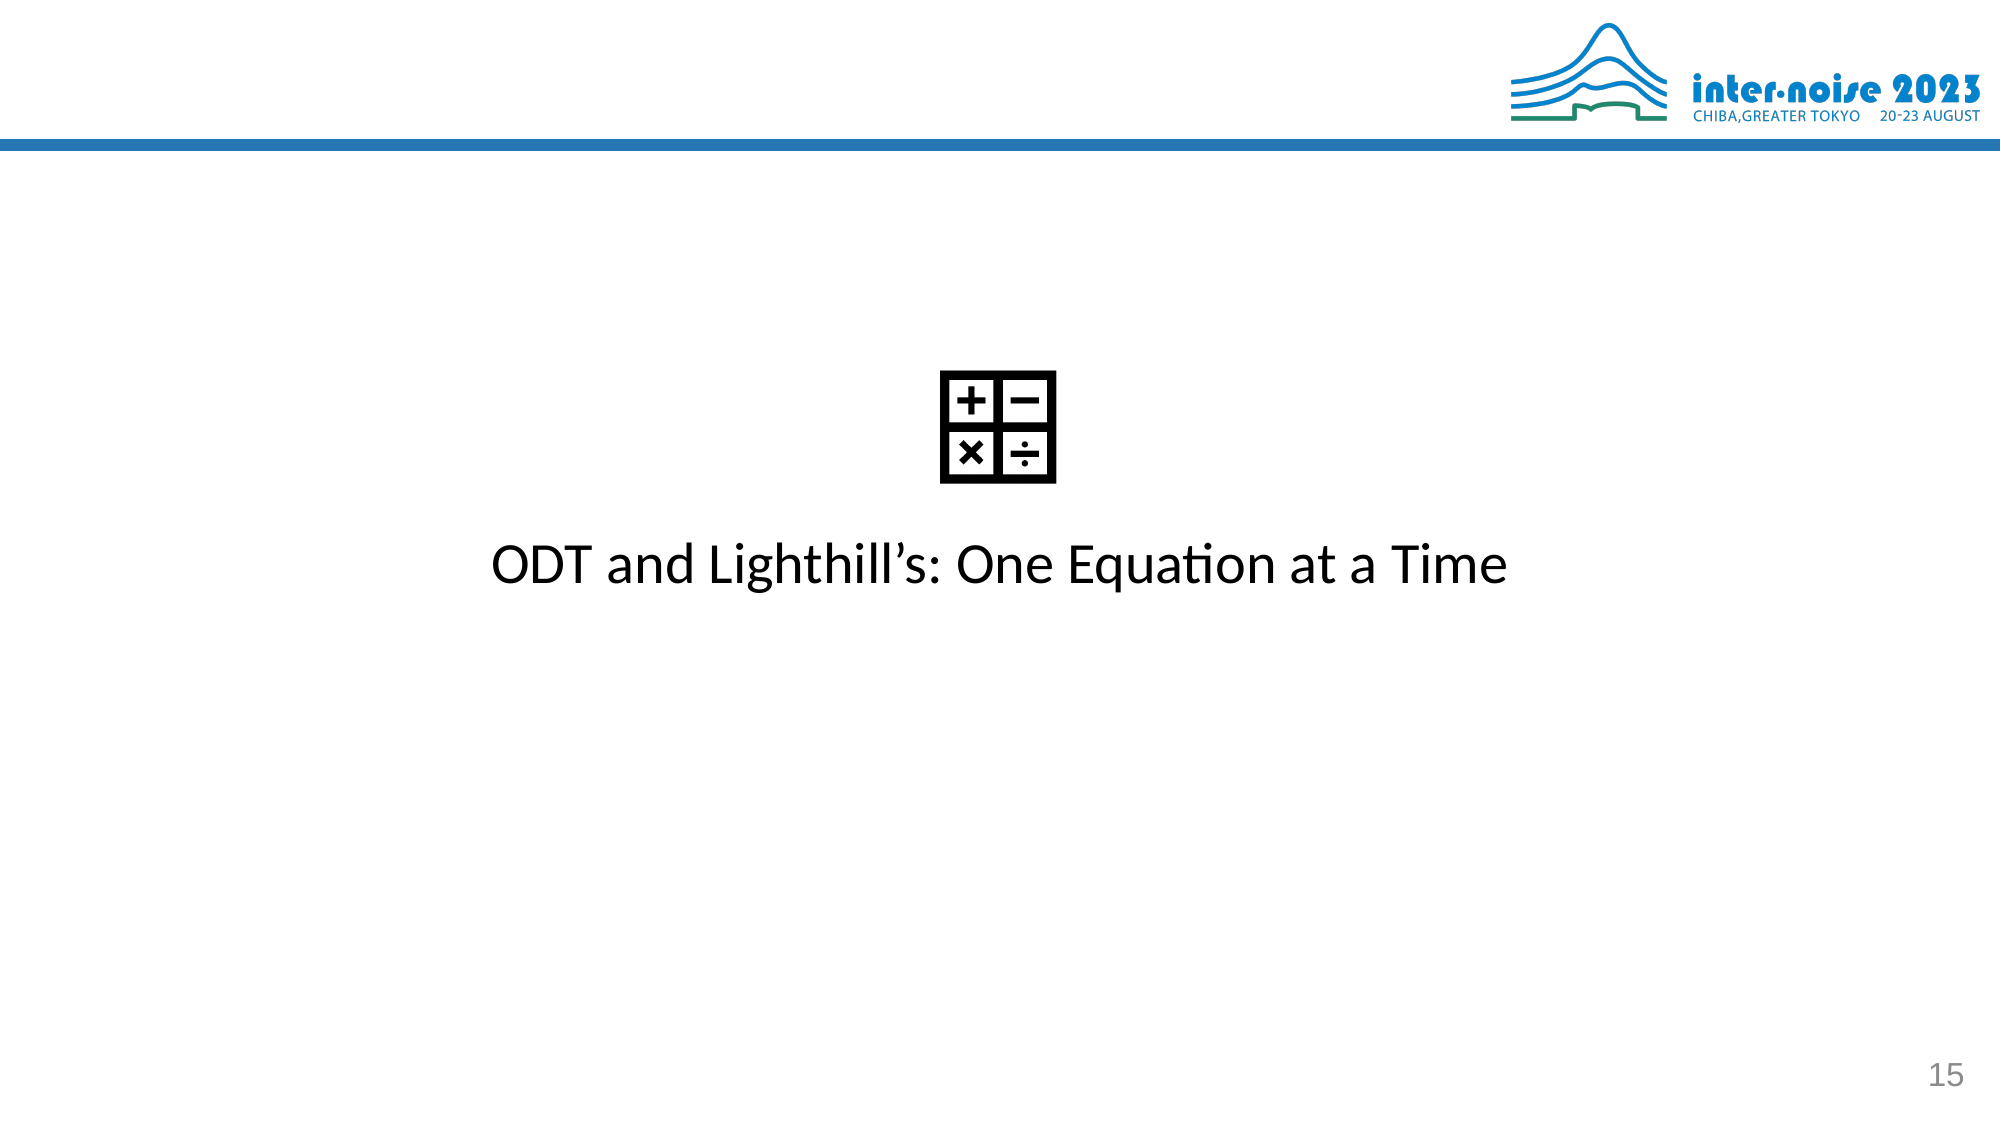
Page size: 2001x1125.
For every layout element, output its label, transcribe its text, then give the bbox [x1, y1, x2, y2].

picture [1511, 23, 1980, 123]
picture [924, 353, 1075, 504]
list ODT and Lighthill’s: One Equation at a Time [83, 183, 1917, 1043]
slide_number 14 [1412, 1042, 1980, 1103]
